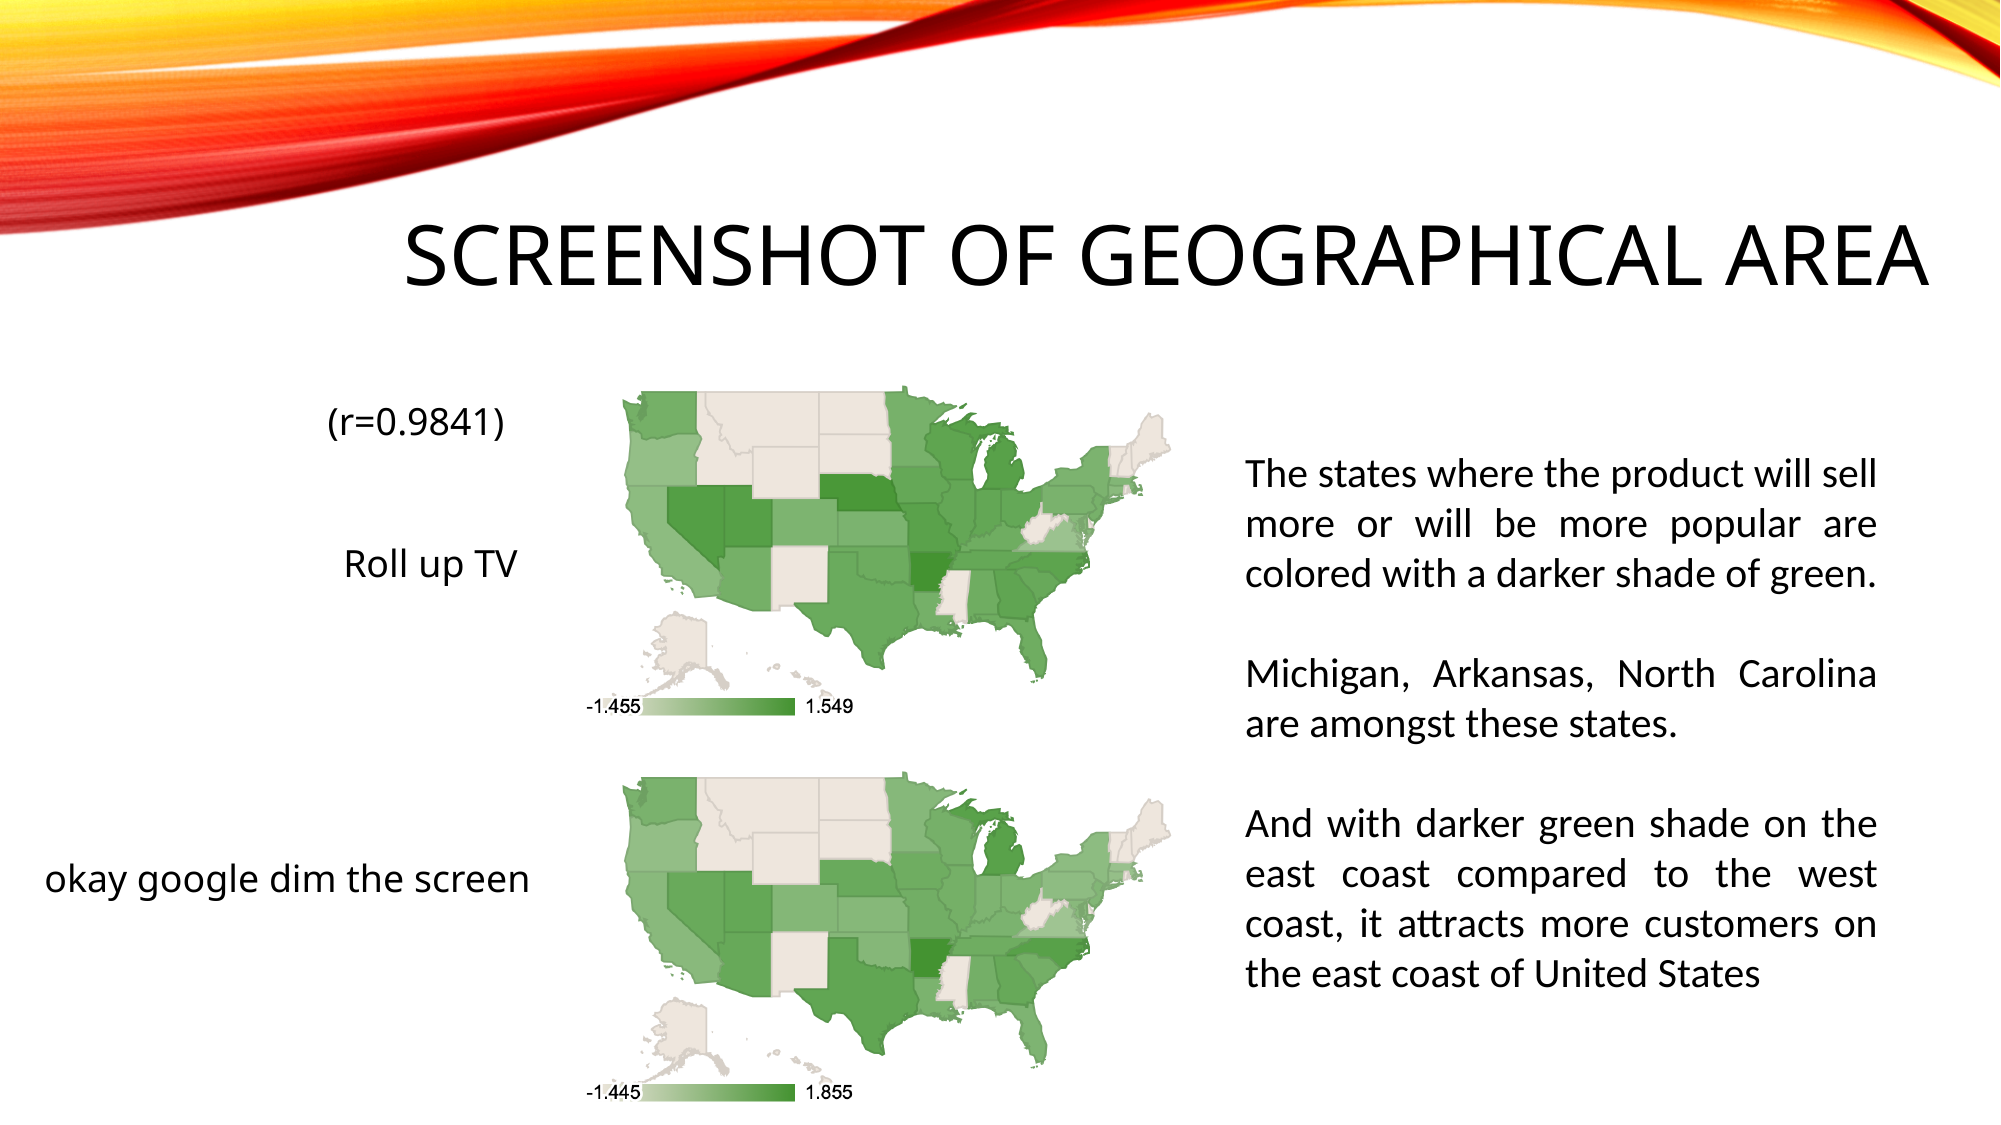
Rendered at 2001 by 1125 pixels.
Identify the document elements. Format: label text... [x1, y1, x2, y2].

text_box Roll up TV [328, 532, 554, 593]
text_box (r=0.9841) [312, 390, 541, 451]
text_box The states where the product will sell more or will be more popular are colored with a darker shade of green. Michigan, Arkansas, North Carolina are amongst these states. And with darker green shade on the east coast compared to the west coast, it attracts more customers on the east coast of United States [1230, 438, 1893, 1054]
title Screenshot of geographical area [261, 152, 1946, 365]
picture [565, 355, 1206, 1125]
text_box okay google dim the screen [29, 847, 565, 907]
picture [0, 0, 2000, 237]
